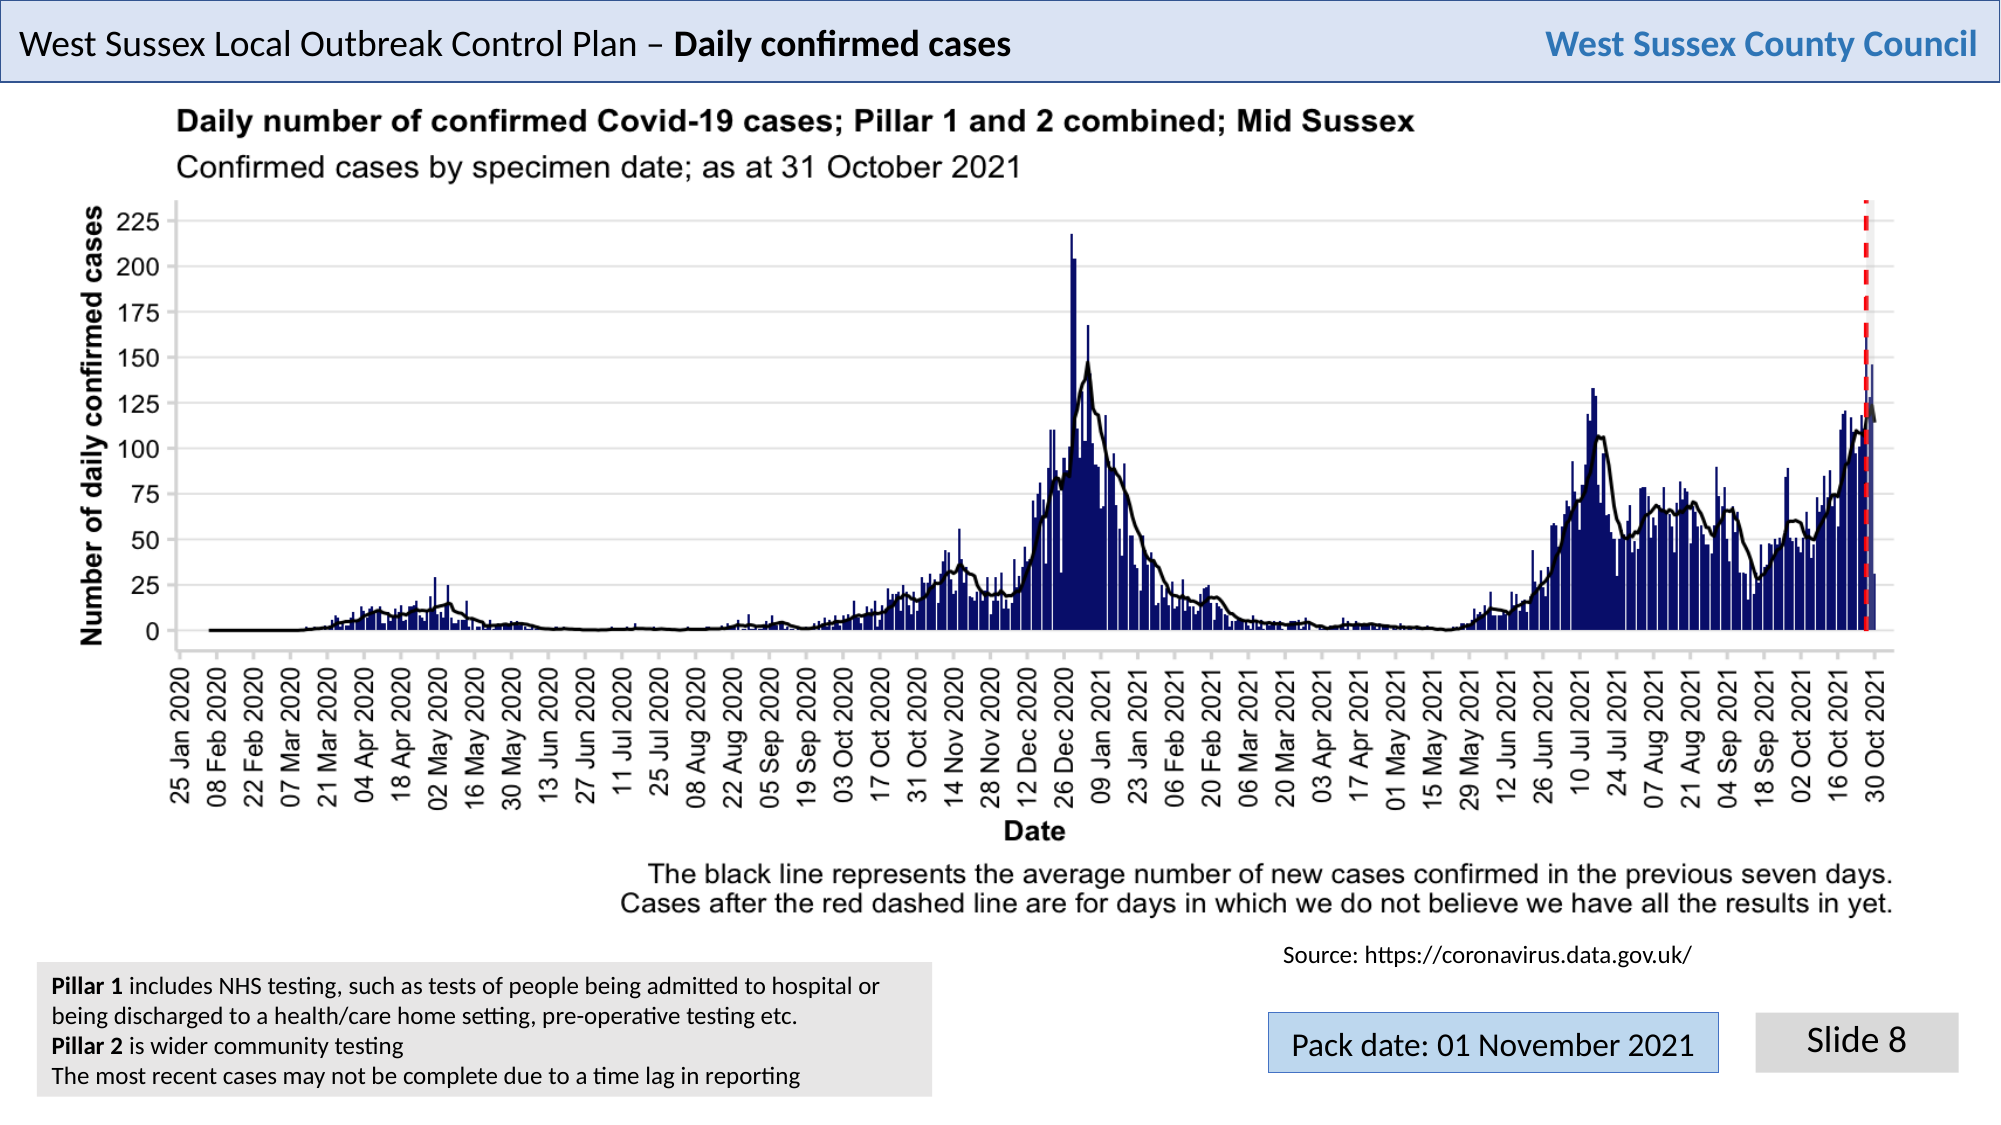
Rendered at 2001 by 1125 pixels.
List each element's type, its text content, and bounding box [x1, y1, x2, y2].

list Slide 8 [1755, 1012, 1959, 1073]
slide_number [1268, 1012, 1719, 1073]
list Source: https://coronavirus.data.gov.uk/ [1268, 935, 1912, 995]
picture [63, 91, 1912, 935]
